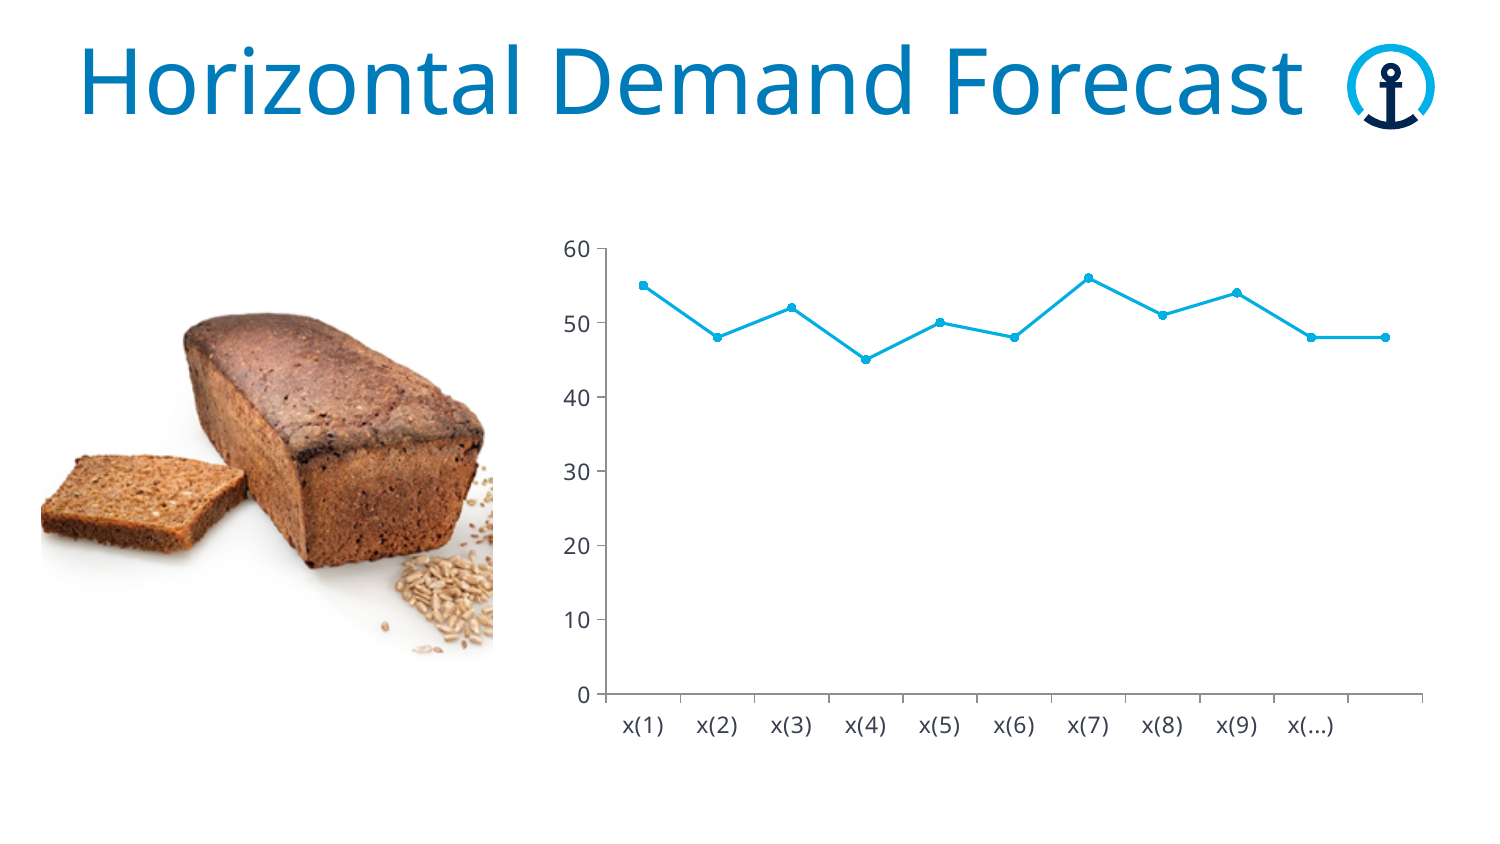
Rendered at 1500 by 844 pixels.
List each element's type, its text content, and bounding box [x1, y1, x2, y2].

chart [548, 232, 1424, 753]
text_box Horizontal Demand Forecast [76, 43, 1355, 133]
picture [40, 185, 493, 736]
